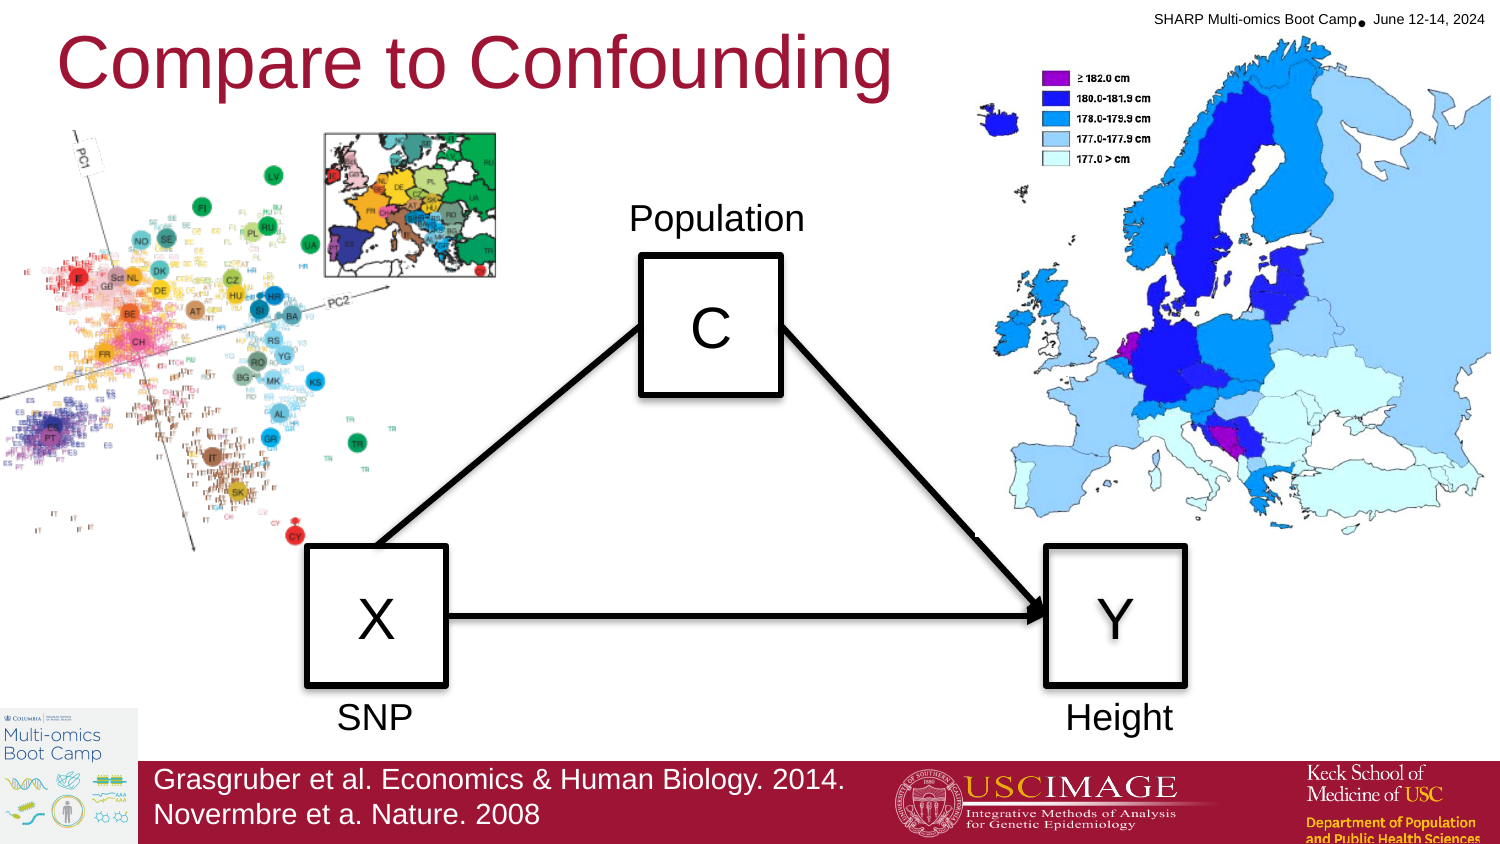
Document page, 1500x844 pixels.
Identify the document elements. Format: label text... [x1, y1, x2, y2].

text_box Grasgruber et al. Economics & Human Biology. 2014. Novermbre et a. Nature. 2008 [138, 752, 1087, 838]
picture [0, 708, 138, 844]
text_box Y [1045, 545, 1186, 686]
title Compare to Confounding [15, 6, 936, 147]
text_box X [306, 564, 447, 686]
text_box Height [1050, 685, 1189, 746]
text_box Population [613, 186, 821, 246]
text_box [780, 324, 1047, 616]
text_box C [640, 255, 781, 396]
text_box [502, 324, 642, 547]
picture [0, 130, 497, 556]
picture [883, 759, 1285, 844]
text_box SNP [321, 685, 429, 746]
picture [975, 34, 1491, 538]
